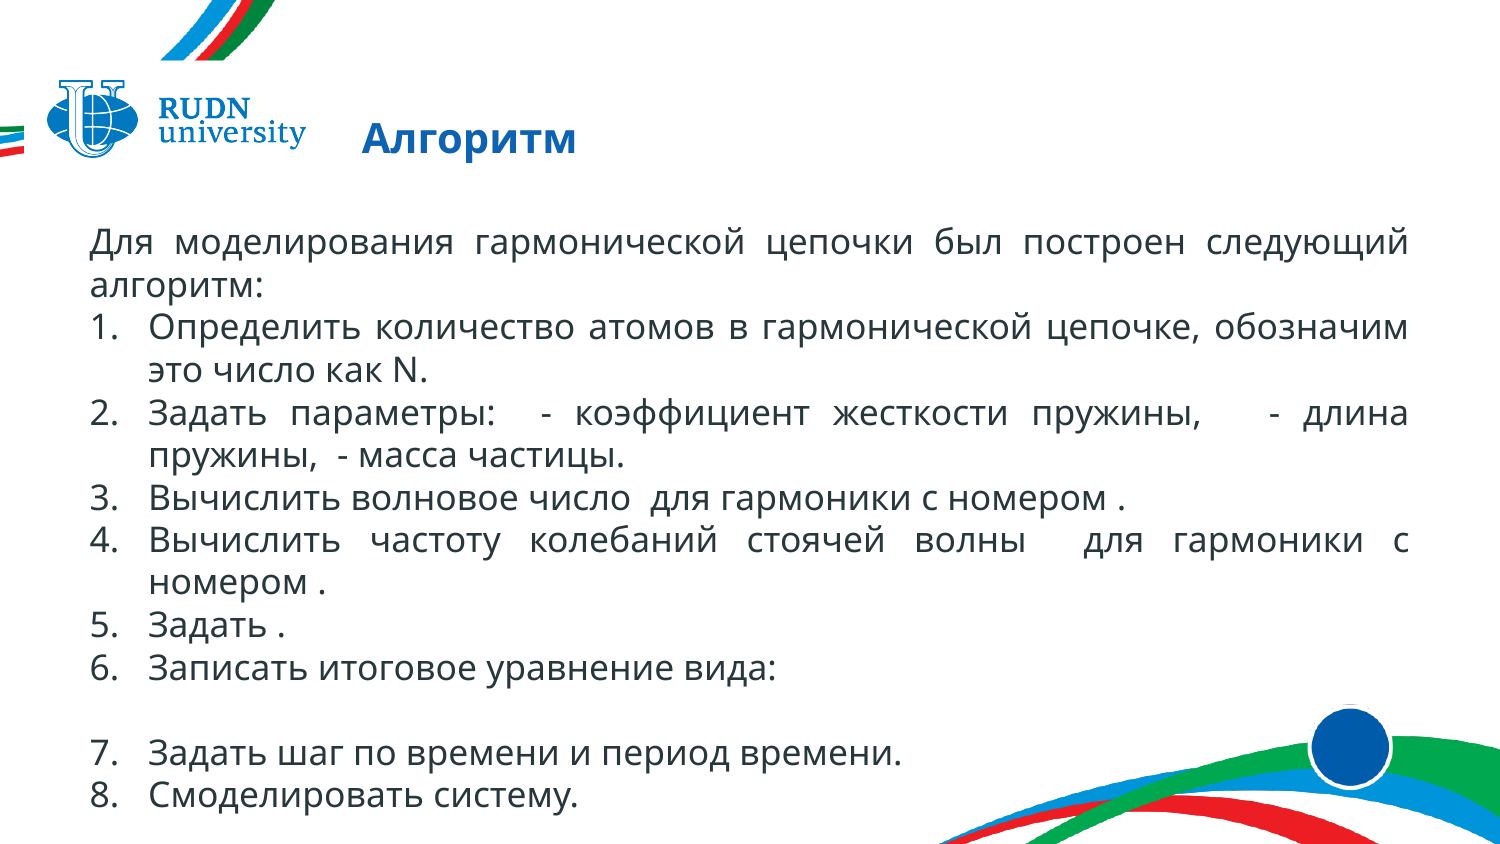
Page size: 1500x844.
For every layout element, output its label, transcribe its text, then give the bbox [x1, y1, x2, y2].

text_box [27, 66, 232, 163]
picture [0, 0, 1500, 844]
text_box Для моделирования гармонической цепочки был построен следующий алгоритм: Определить количество атомов в гармонической цепочке, обозначим это число как N. Задать параметры: - коэффициент жесткости пружины, - длина пружины, - масса частицы. Вычислить волновое число для гармоники с номером . Вычислить частоту колебаний стоячей волны для гармоники с номером . Задать . Записать итоговое уравнение вида: Задать шаг по времени и период времени. Смоделировать систему. [81, 211, 1419, 823]
text_box Алгоритм [354, 104, 1426, 170]
